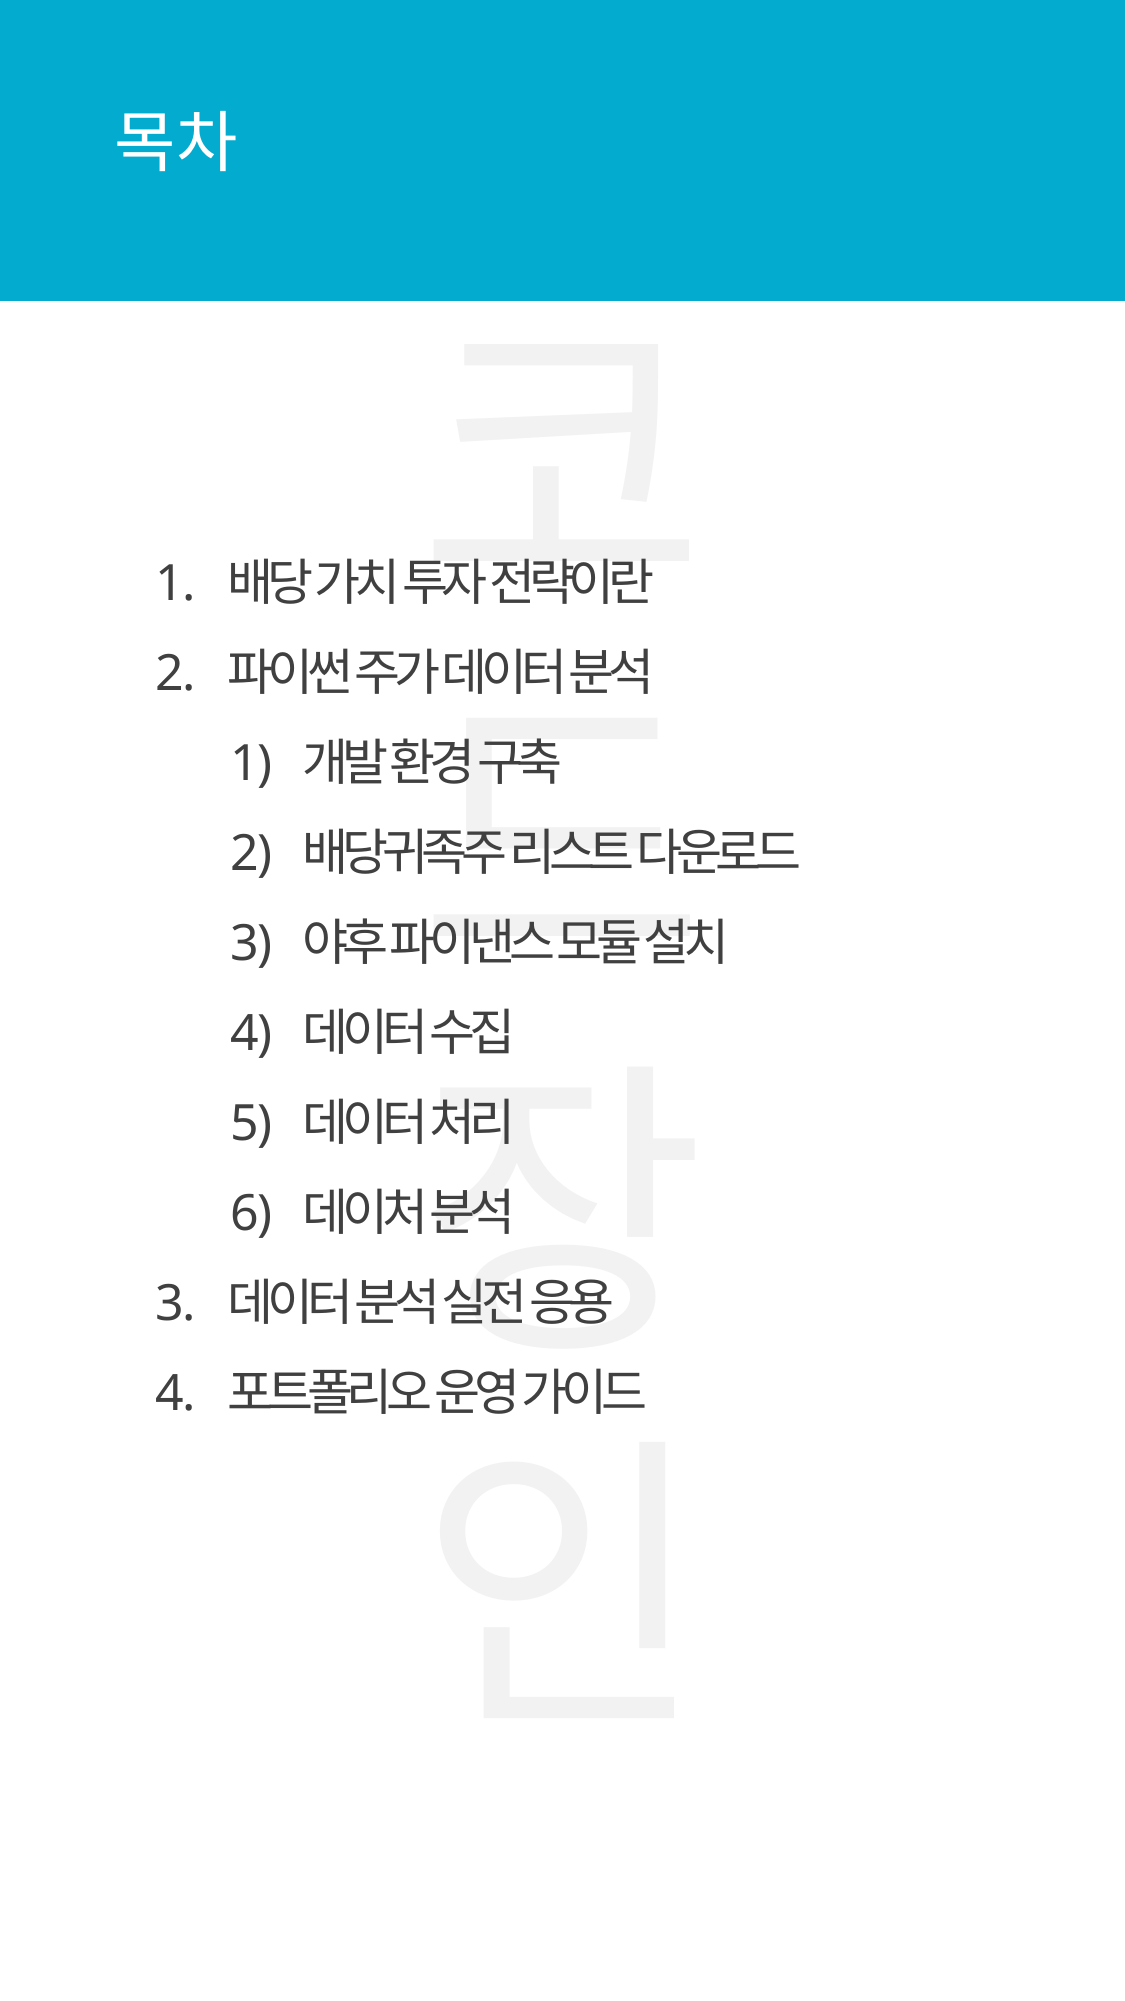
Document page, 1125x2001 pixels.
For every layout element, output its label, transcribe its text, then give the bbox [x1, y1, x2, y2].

text_box 목차 [99, 92, 253, 188]
text_box 배당 가치 투자 전략이란 파이썬 주가 데이터 분석 개발 환경 구축 배당귀족주 리스트 다운로드 야후 파이낸스 모듈 설치 데이터 수집 데이터 처리 데이처 분석 데이터 분석 실전 응용 포트폴리오 운영 가이드 [140, 512, 985, 1608]
text_box [0, 0, 1125, 301]
text_box [387, 1262, 859, 1338]
